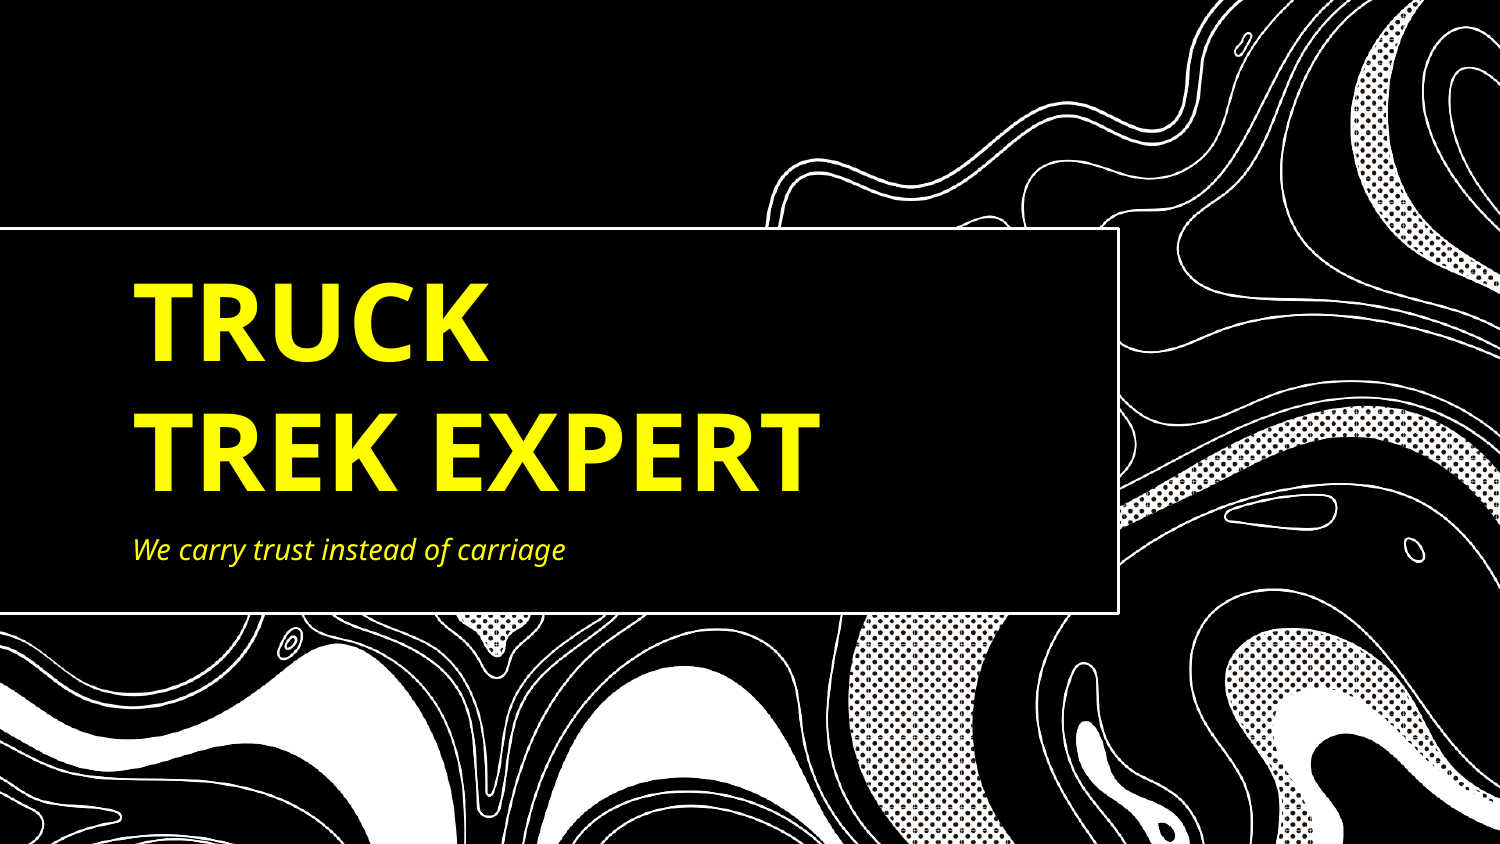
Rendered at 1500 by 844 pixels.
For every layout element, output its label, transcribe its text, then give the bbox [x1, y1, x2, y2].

picture [0, 0, 1500, 844]
subtitle We carry trust instead of carriage [116, 515, 1117, 573]
title TRUCK TREK EXPERT [116, 238, 1117, 510]
